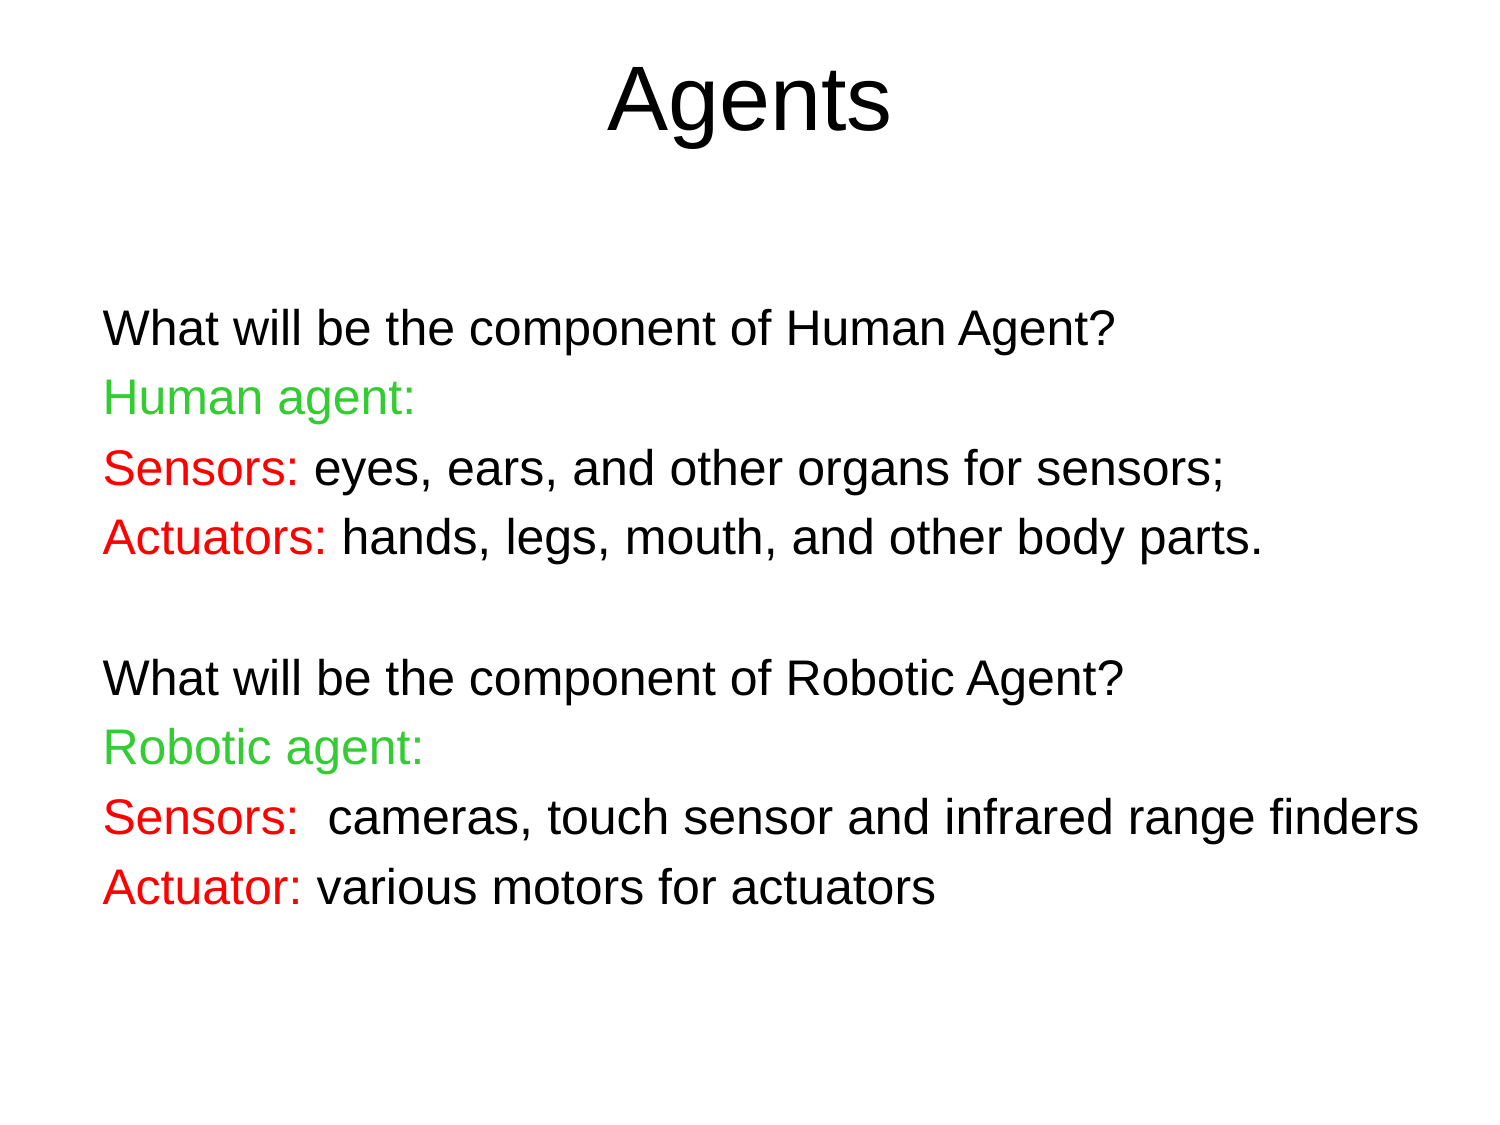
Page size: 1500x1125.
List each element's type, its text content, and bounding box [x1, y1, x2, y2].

title Agents [74, 0, 1426, 188]
list What will be the component of Human Agent? Human agent: Sensors: eyes, ears, and other organs for sensors; Actuators: hands, legs, mouth, and other body parts. What will be the component of Robotic Agent? Robotic agent: Sensors: cameras, touch sensor and infrared range finders Actuator: various motors for actuators [87, 287, 1438, 1101]
